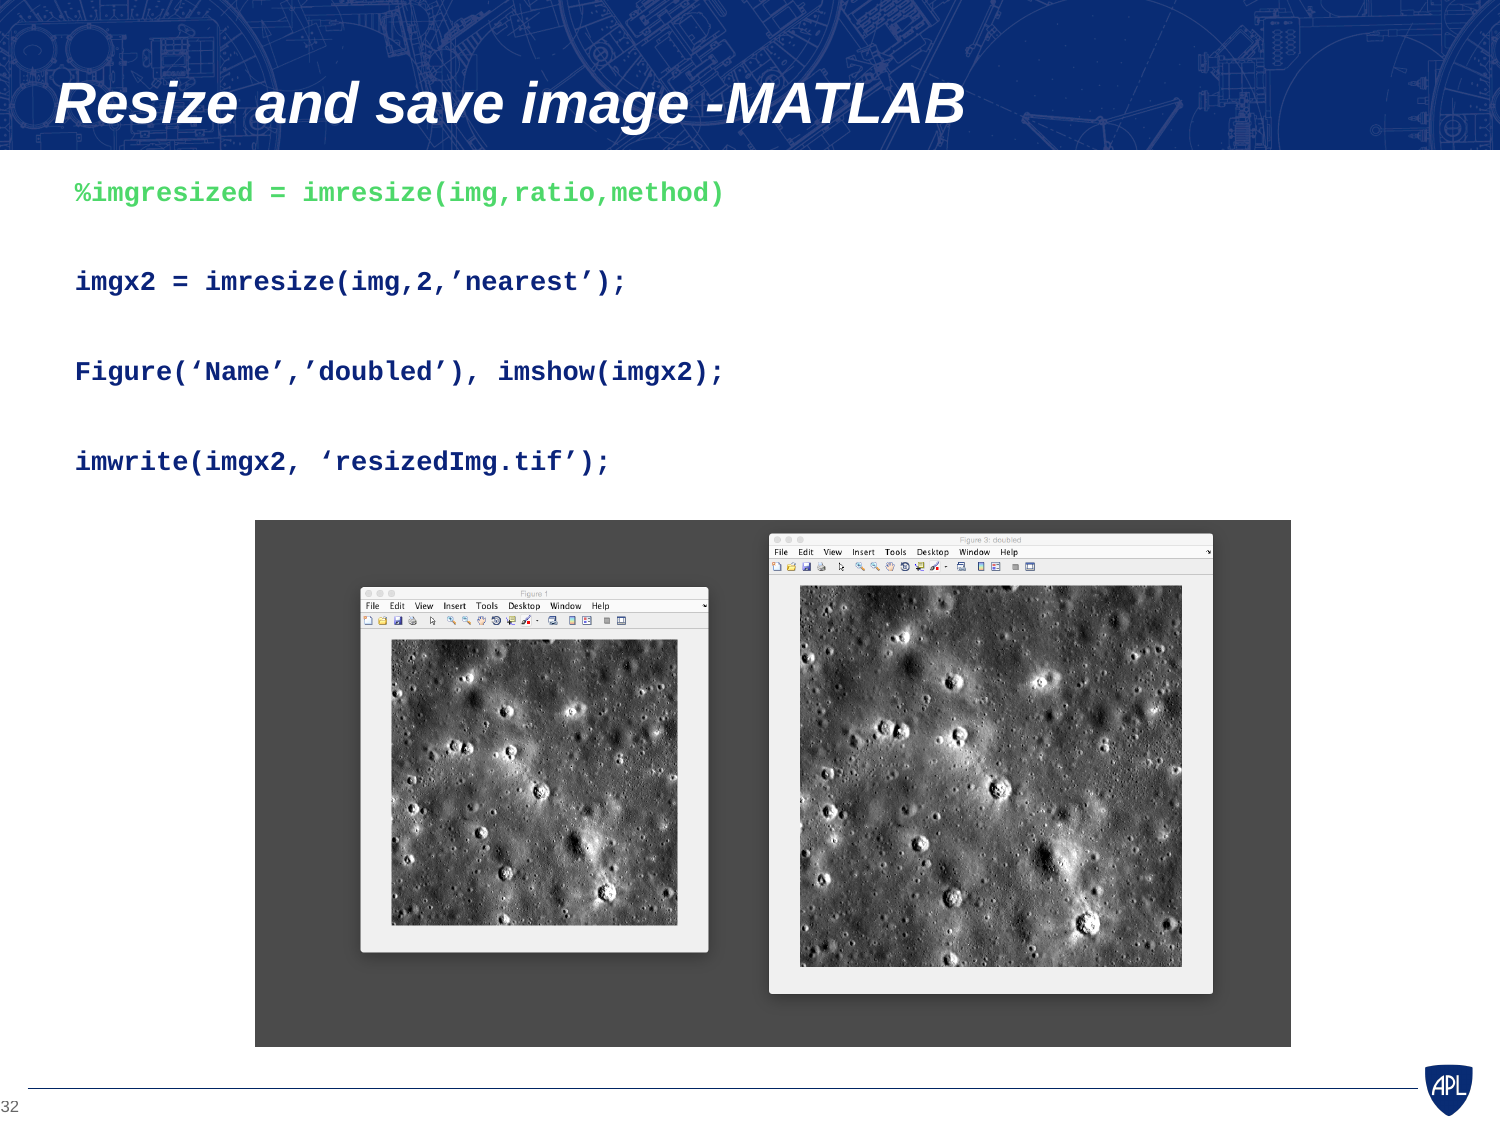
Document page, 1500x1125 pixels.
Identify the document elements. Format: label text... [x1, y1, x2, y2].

picture [1419, 1059, 1479, 1121]
title Resize and save image -MATLAB [39, 11, 1478, 144]
picture [0, 0, 1500, 150]
list %imgresized = imresize(img,ratio,method) imgx2 = imresize(img,2,’nearest’); Figure(‘Name’,’doubled’), imshow(imgx2); imwrite(imgx2, ‘resizedImg.tif’); [59, 166, 827, 505]
picture [254, 519, 1291, 1048]
